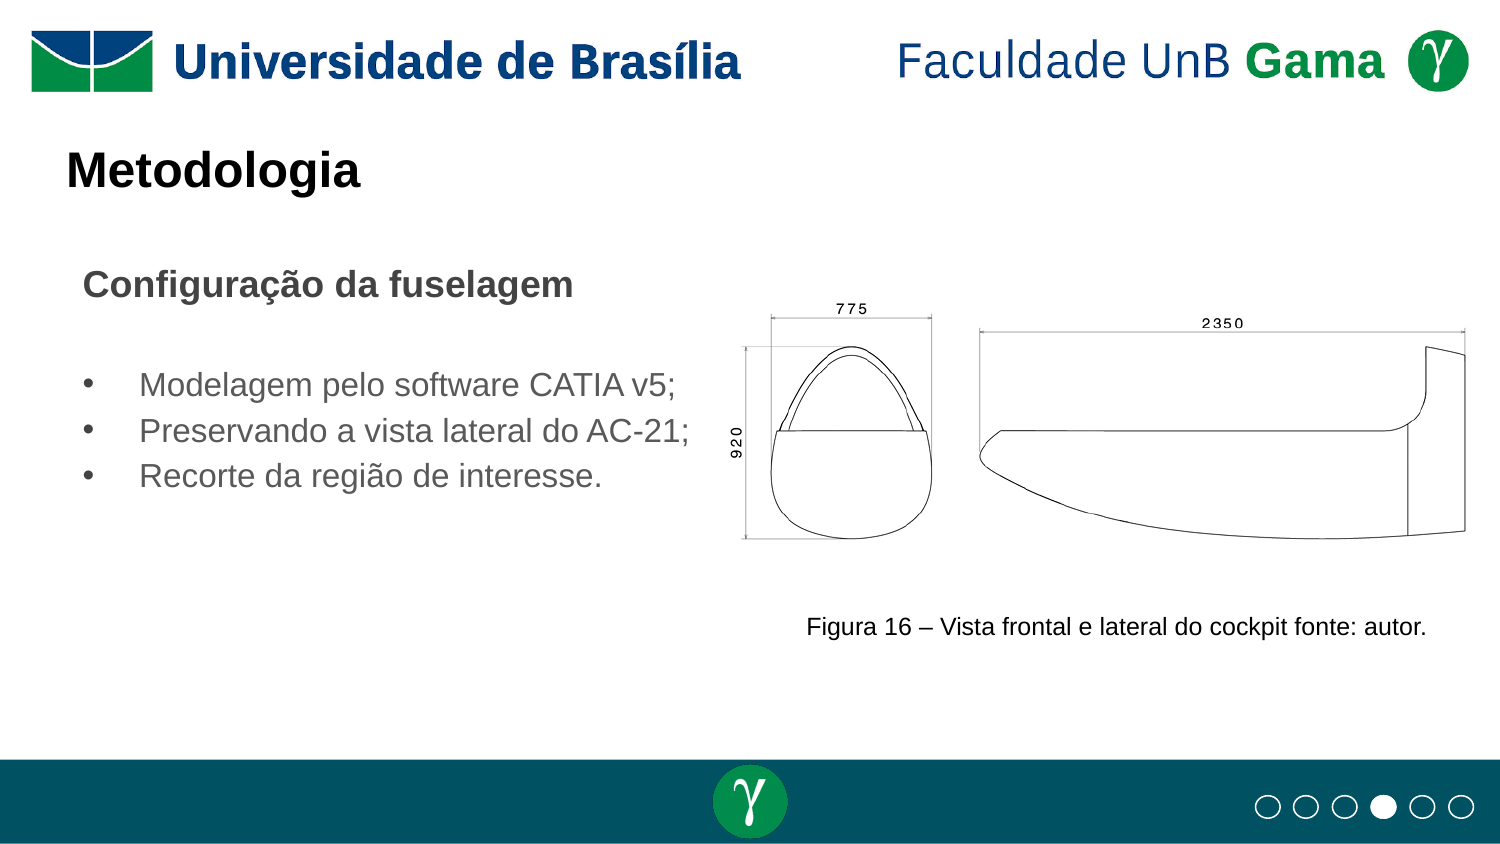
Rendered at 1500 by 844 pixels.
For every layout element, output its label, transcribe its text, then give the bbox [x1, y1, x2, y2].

picture [0, 0, 1500, 123]
picture [708, 281, 1500, 560]
title Metodologia [51, 132, 1449, 217]
list Configuração da fuselagem Modelagem pelo software CATIA v5; Preservando a vista lateral do AC-21; Recorte da região de interesse. [51, 238, 854, 732]
text_box Figura 16 – Vista frontal e lateral do cockpit fonte: autor. [735, 602, 1500, 648]
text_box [0, 759, 1500, 844]
